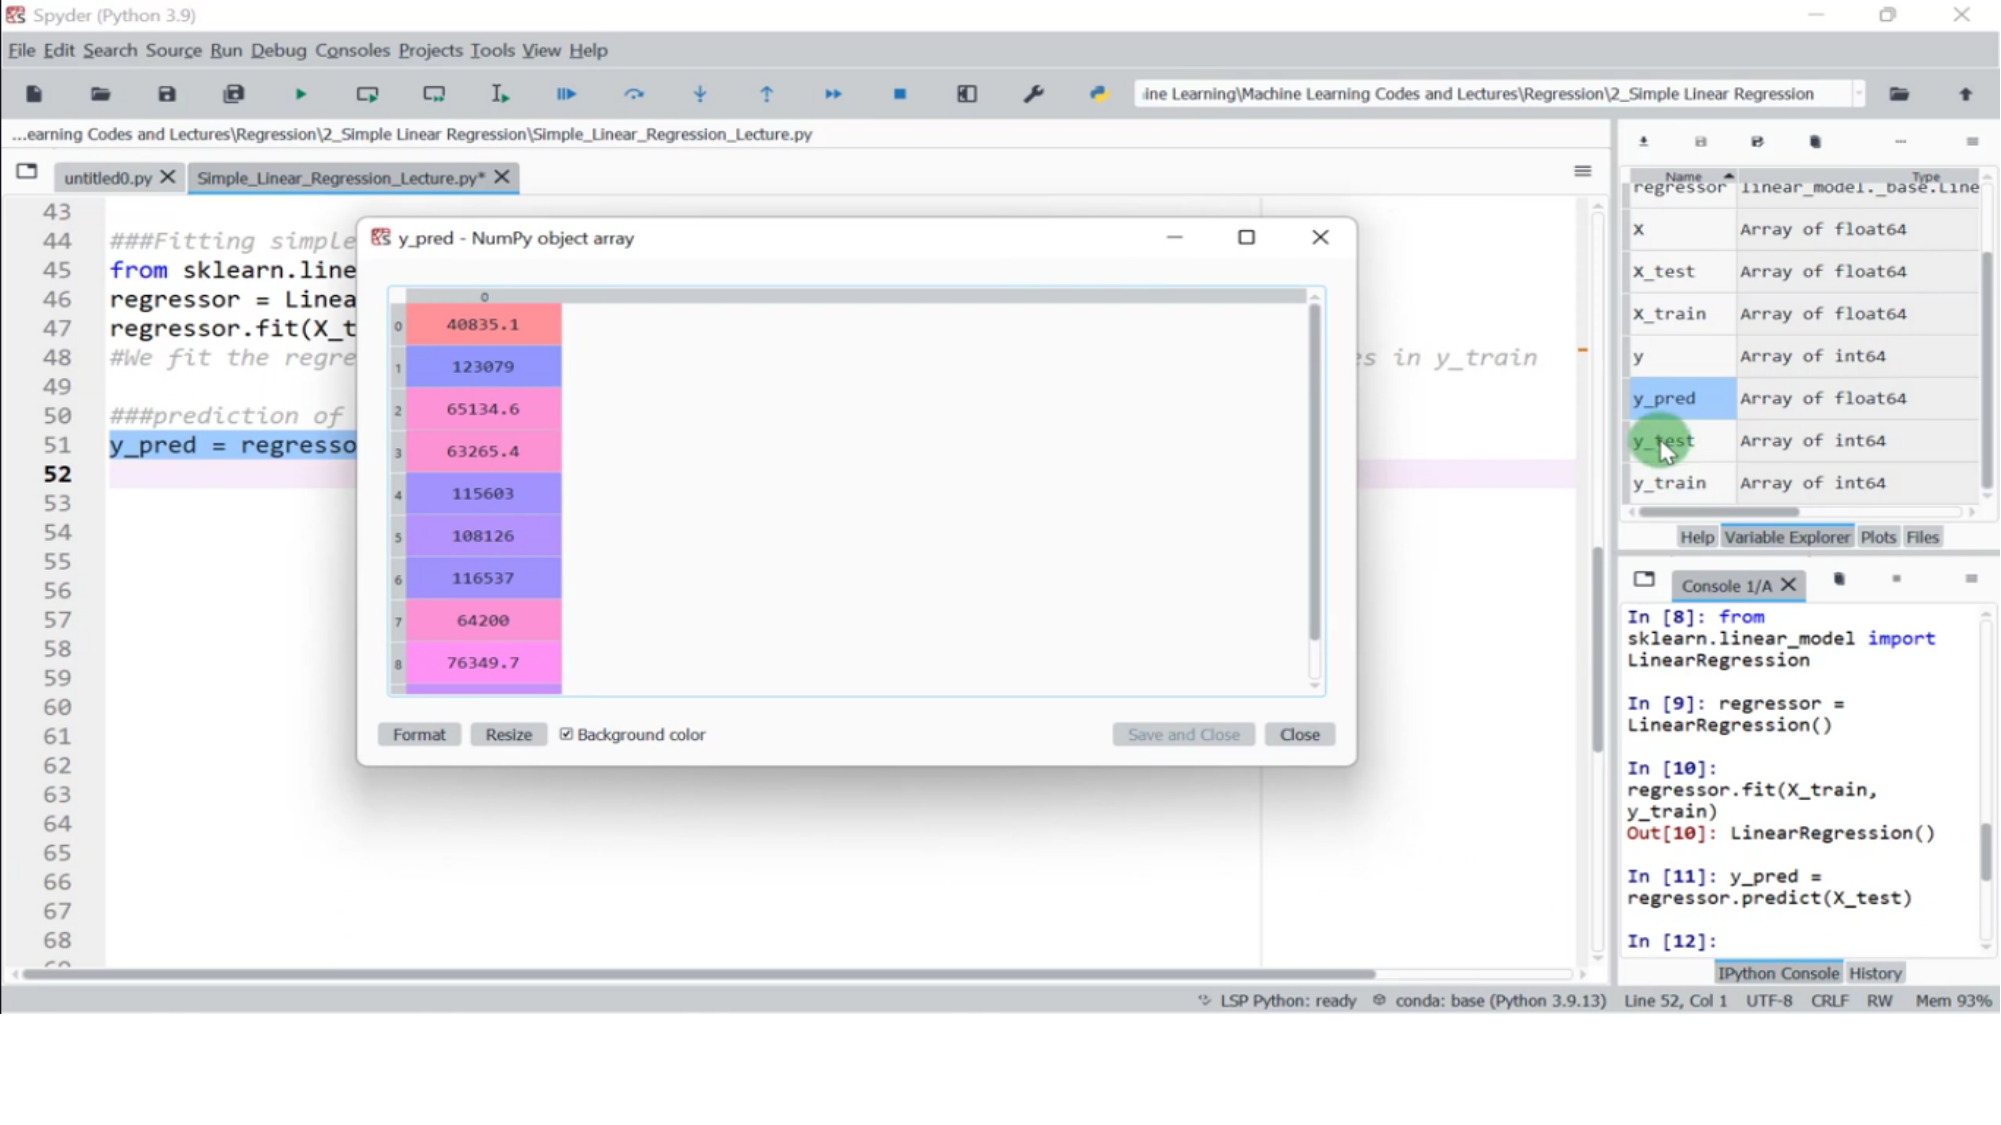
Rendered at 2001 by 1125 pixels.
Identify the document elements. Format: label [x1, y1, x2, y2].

list [0, 0, 2000, 1014]
